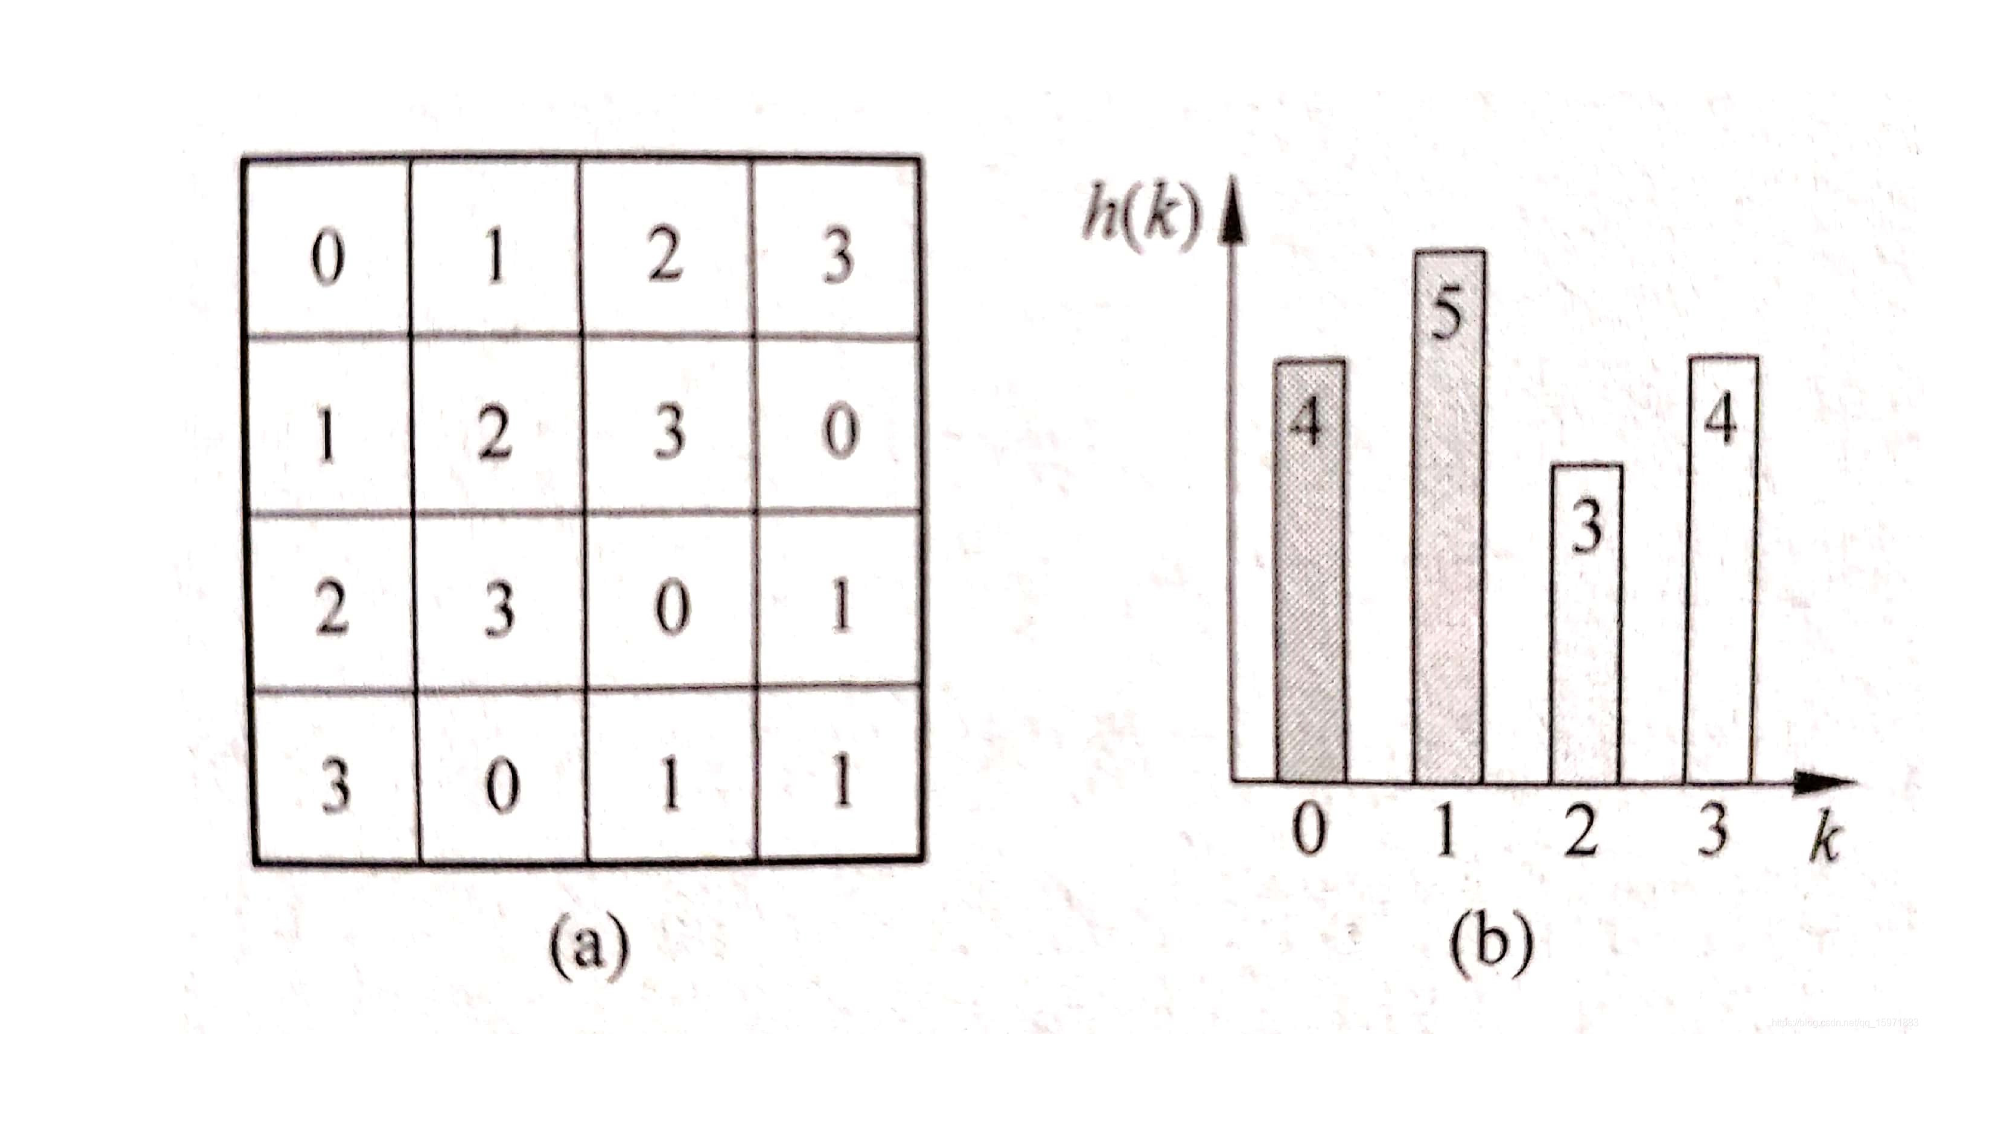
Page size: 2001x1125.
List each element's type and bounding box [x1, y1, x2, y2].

picture [169, 91, 1924, 1034]
